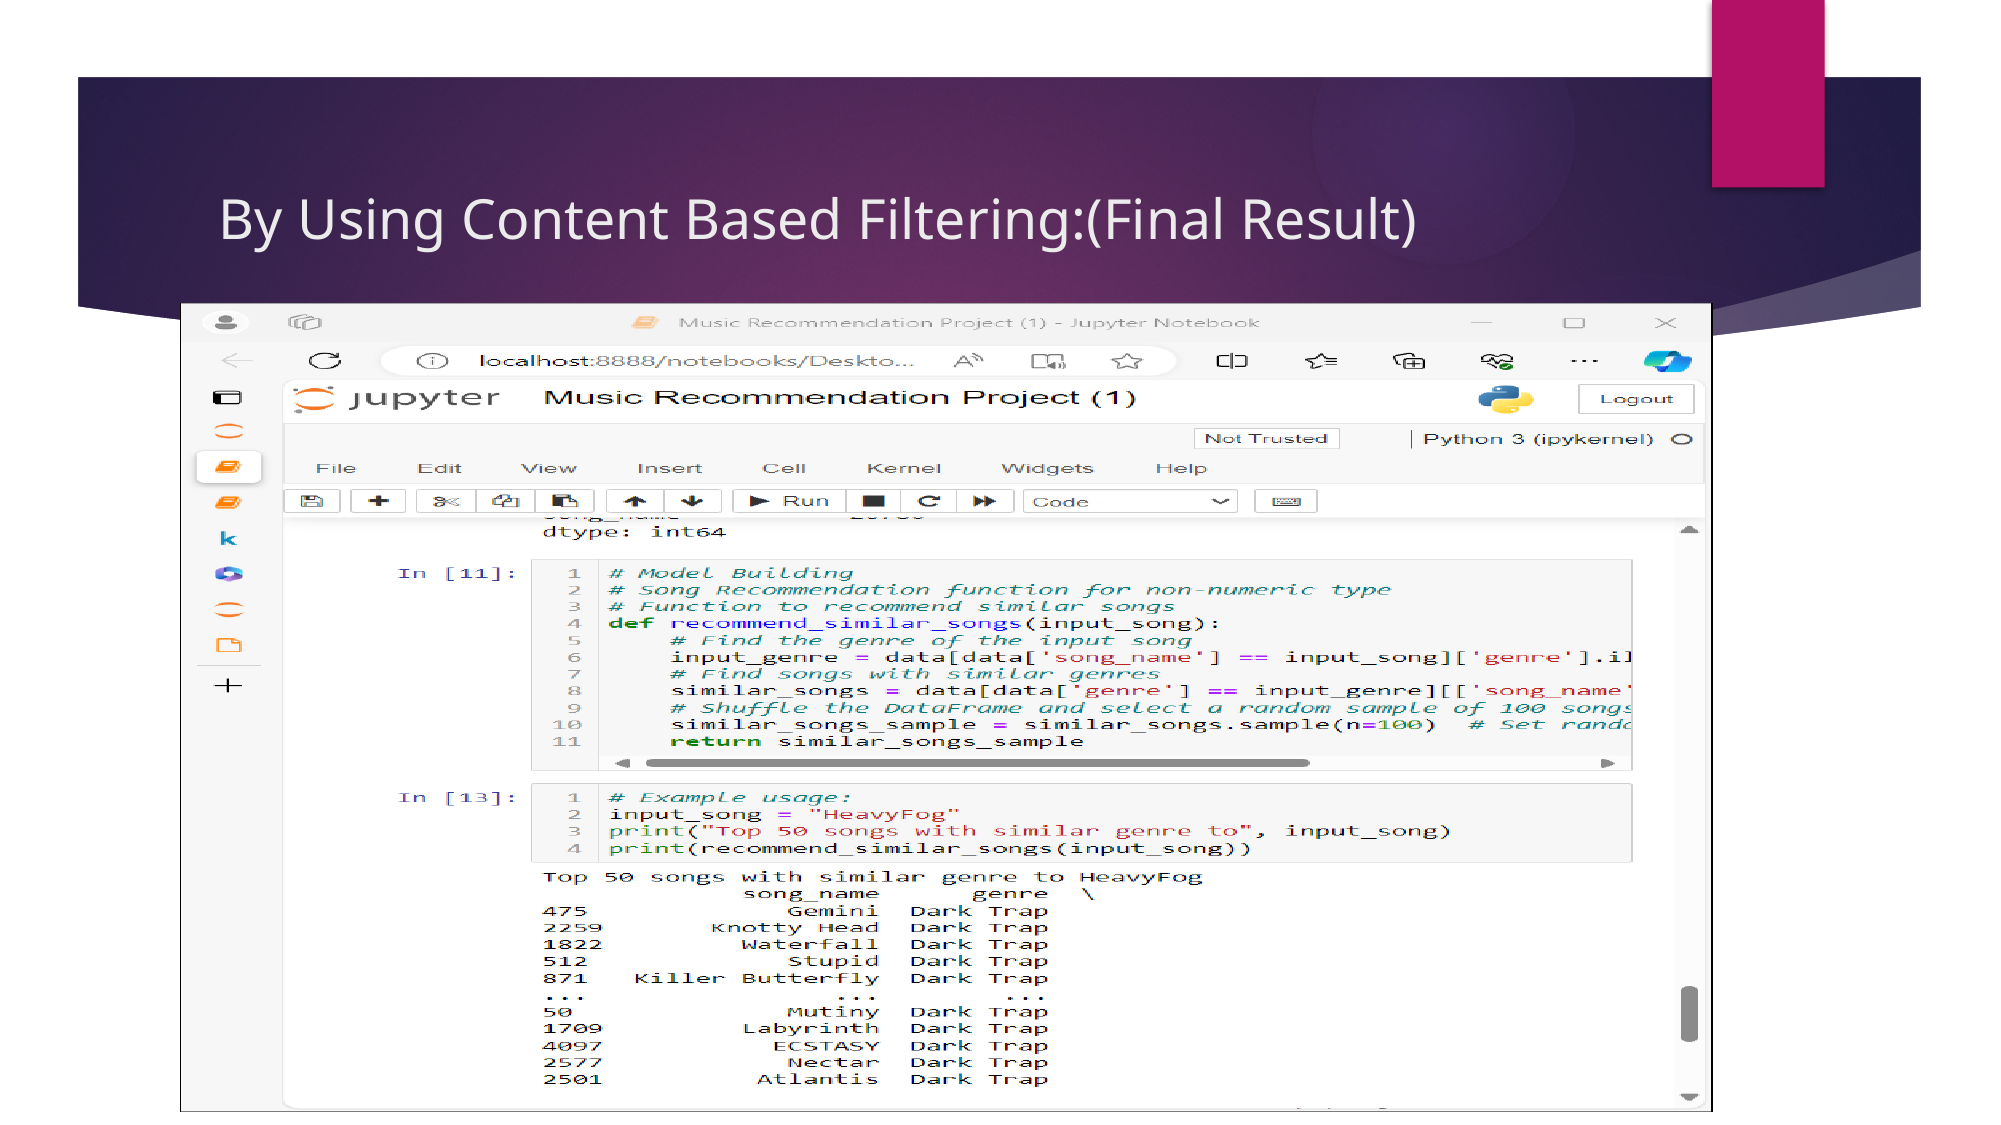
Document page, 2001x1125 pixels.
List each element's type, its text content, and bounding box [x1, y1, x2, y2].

picture [180, 303, 1713, 1112]
title By Using Content Based Filtering:(Final Result) [189, 159, 1627, 276]
